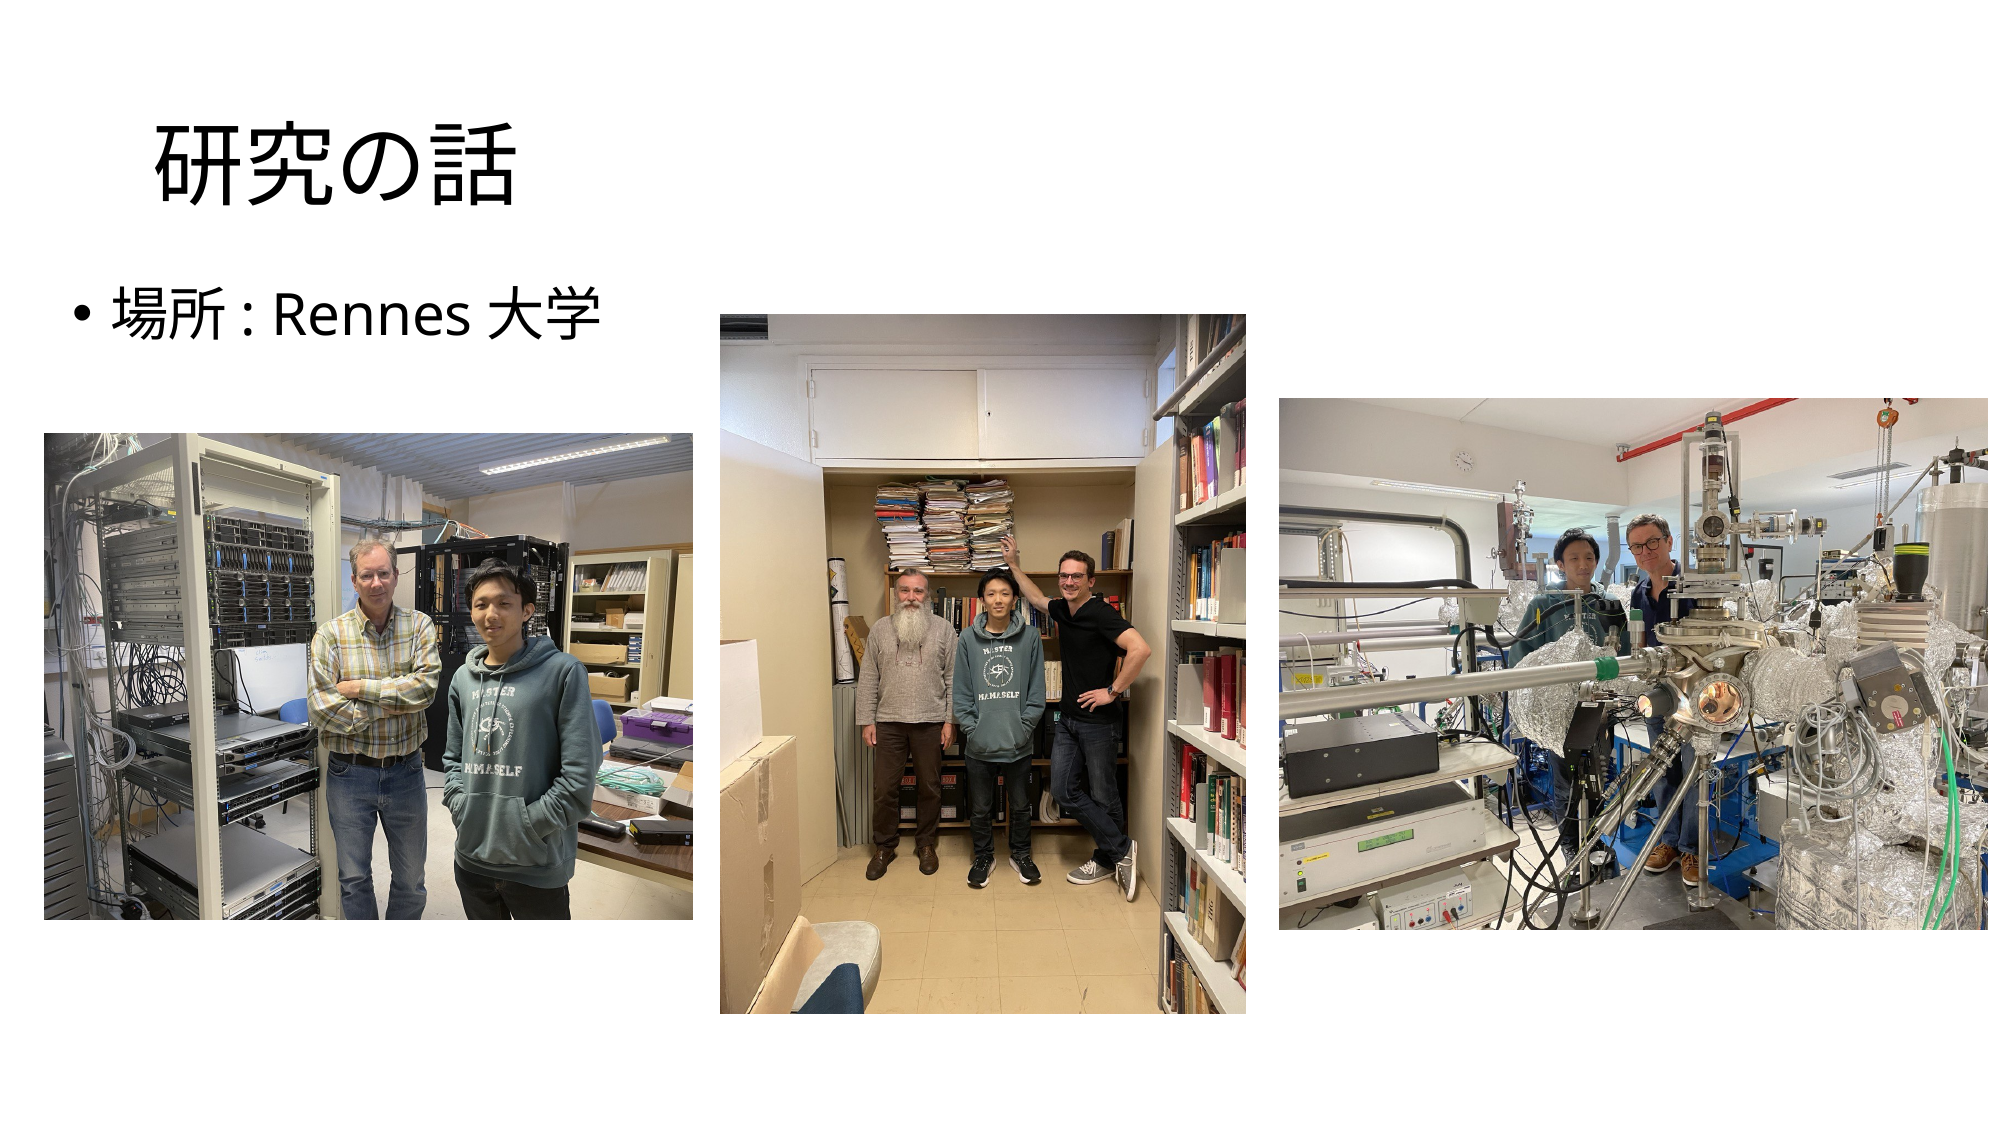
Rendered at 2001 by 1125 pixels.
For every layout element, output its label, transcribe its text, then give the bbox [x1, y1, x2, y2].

picture [43, 433, 693, 921]
picture [720, 313, 1246, 1015]
picture [1278, 397, 1988, 930]
title 研究の話 [137, 59, 1863, 278]
text_box 場所: Rennes大学 [57, 277, 1783, 992]
